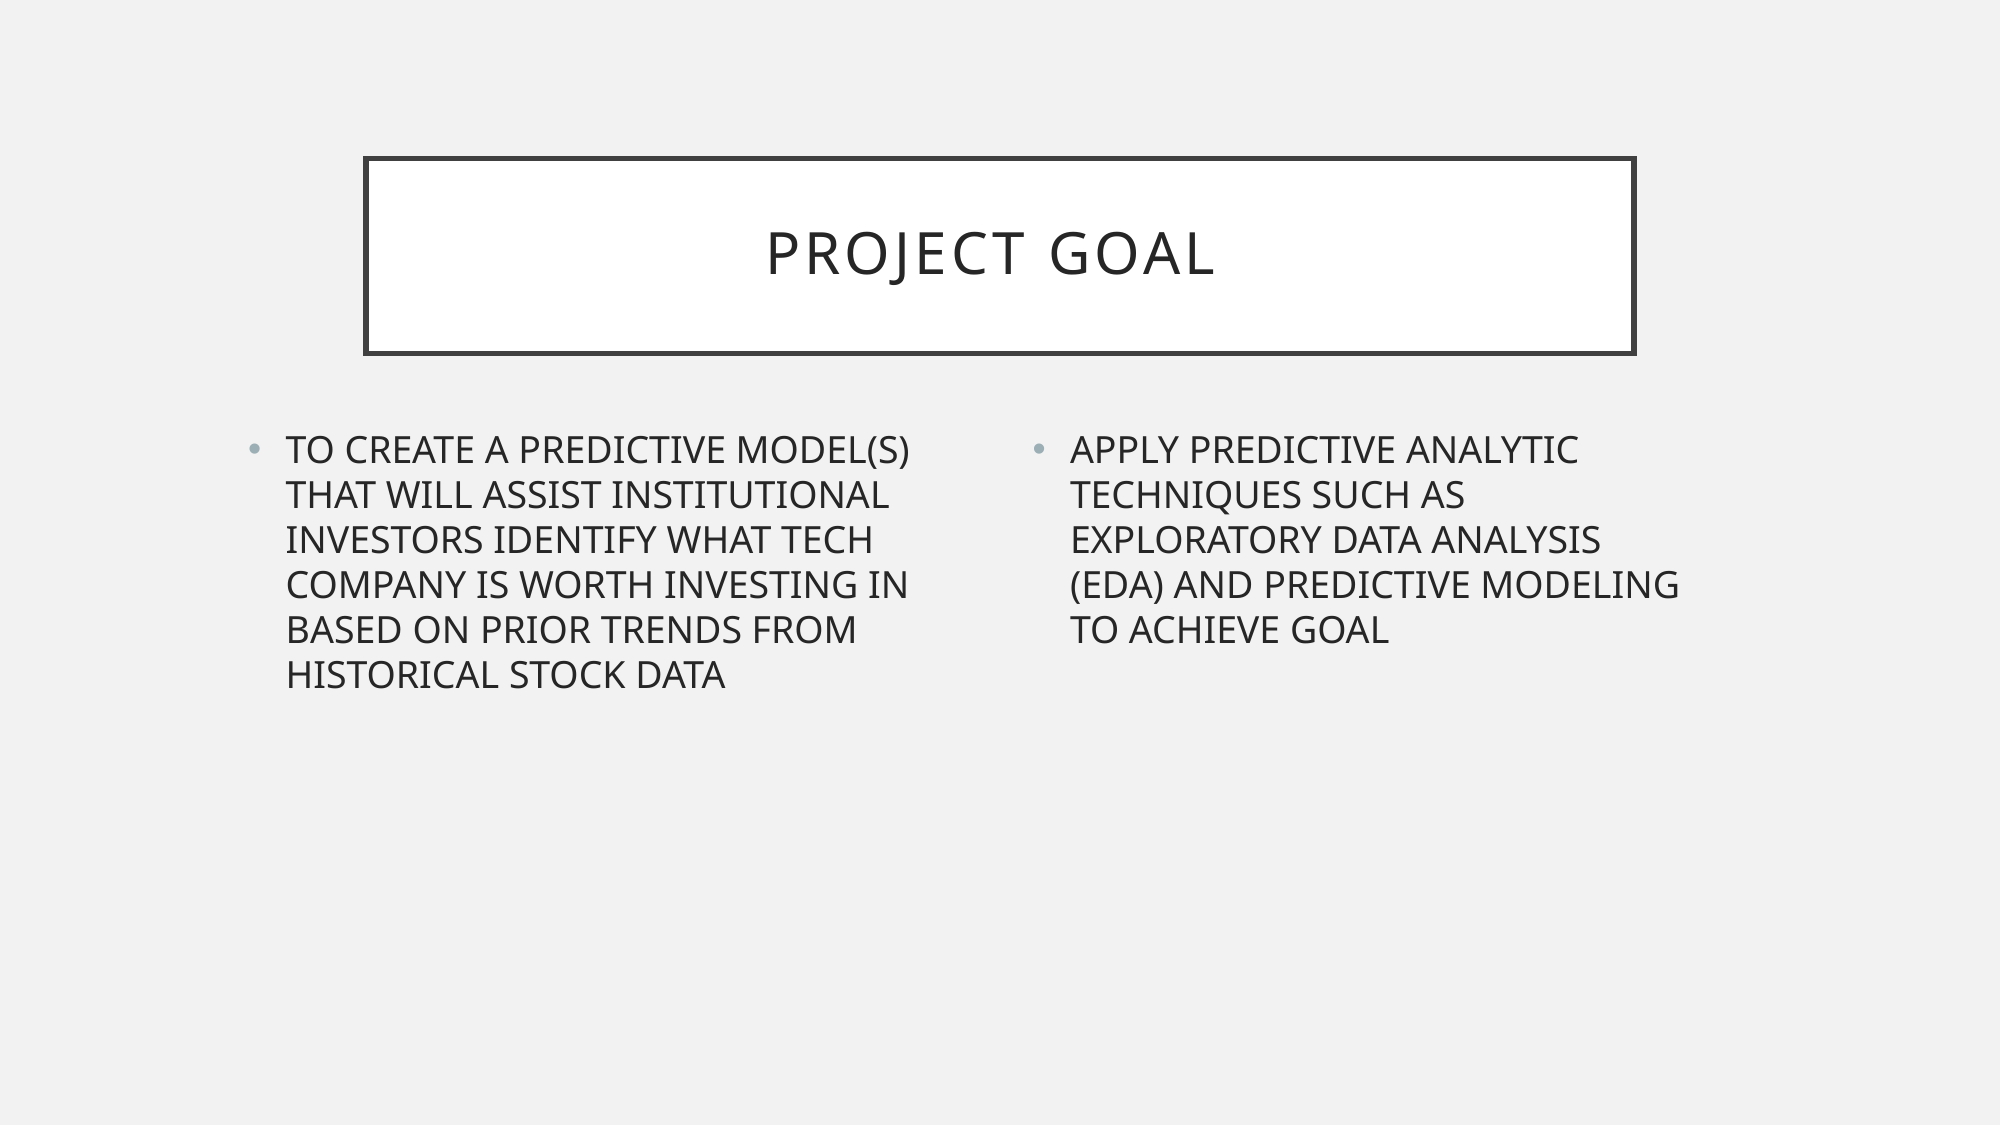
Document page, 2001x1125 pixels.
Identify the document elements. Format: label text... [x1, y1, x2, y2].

list TO CREATE A PREDICTIVE MODEL(S) THAT WILL ASSIST INSTITUTIONAL INVESTORS IDENTIFY WHAT TECH COMPANY IS WORTH INVESTING IN BASED ON PRIOR TRENDS FROM HISTORICAL STOCK DATA [233, 418, 934, 928]
title Project goal [363, 156, 1637, 356]
list APPLY PREDICTIVE ANALYTIC TECHNIQUES SUCH AS EXPLORATORY DATA ANALYSIS (EDA) AND PREDICTIVE MODELING TO ACHIEVE GOAL [1017, 418, 1718, 928]
